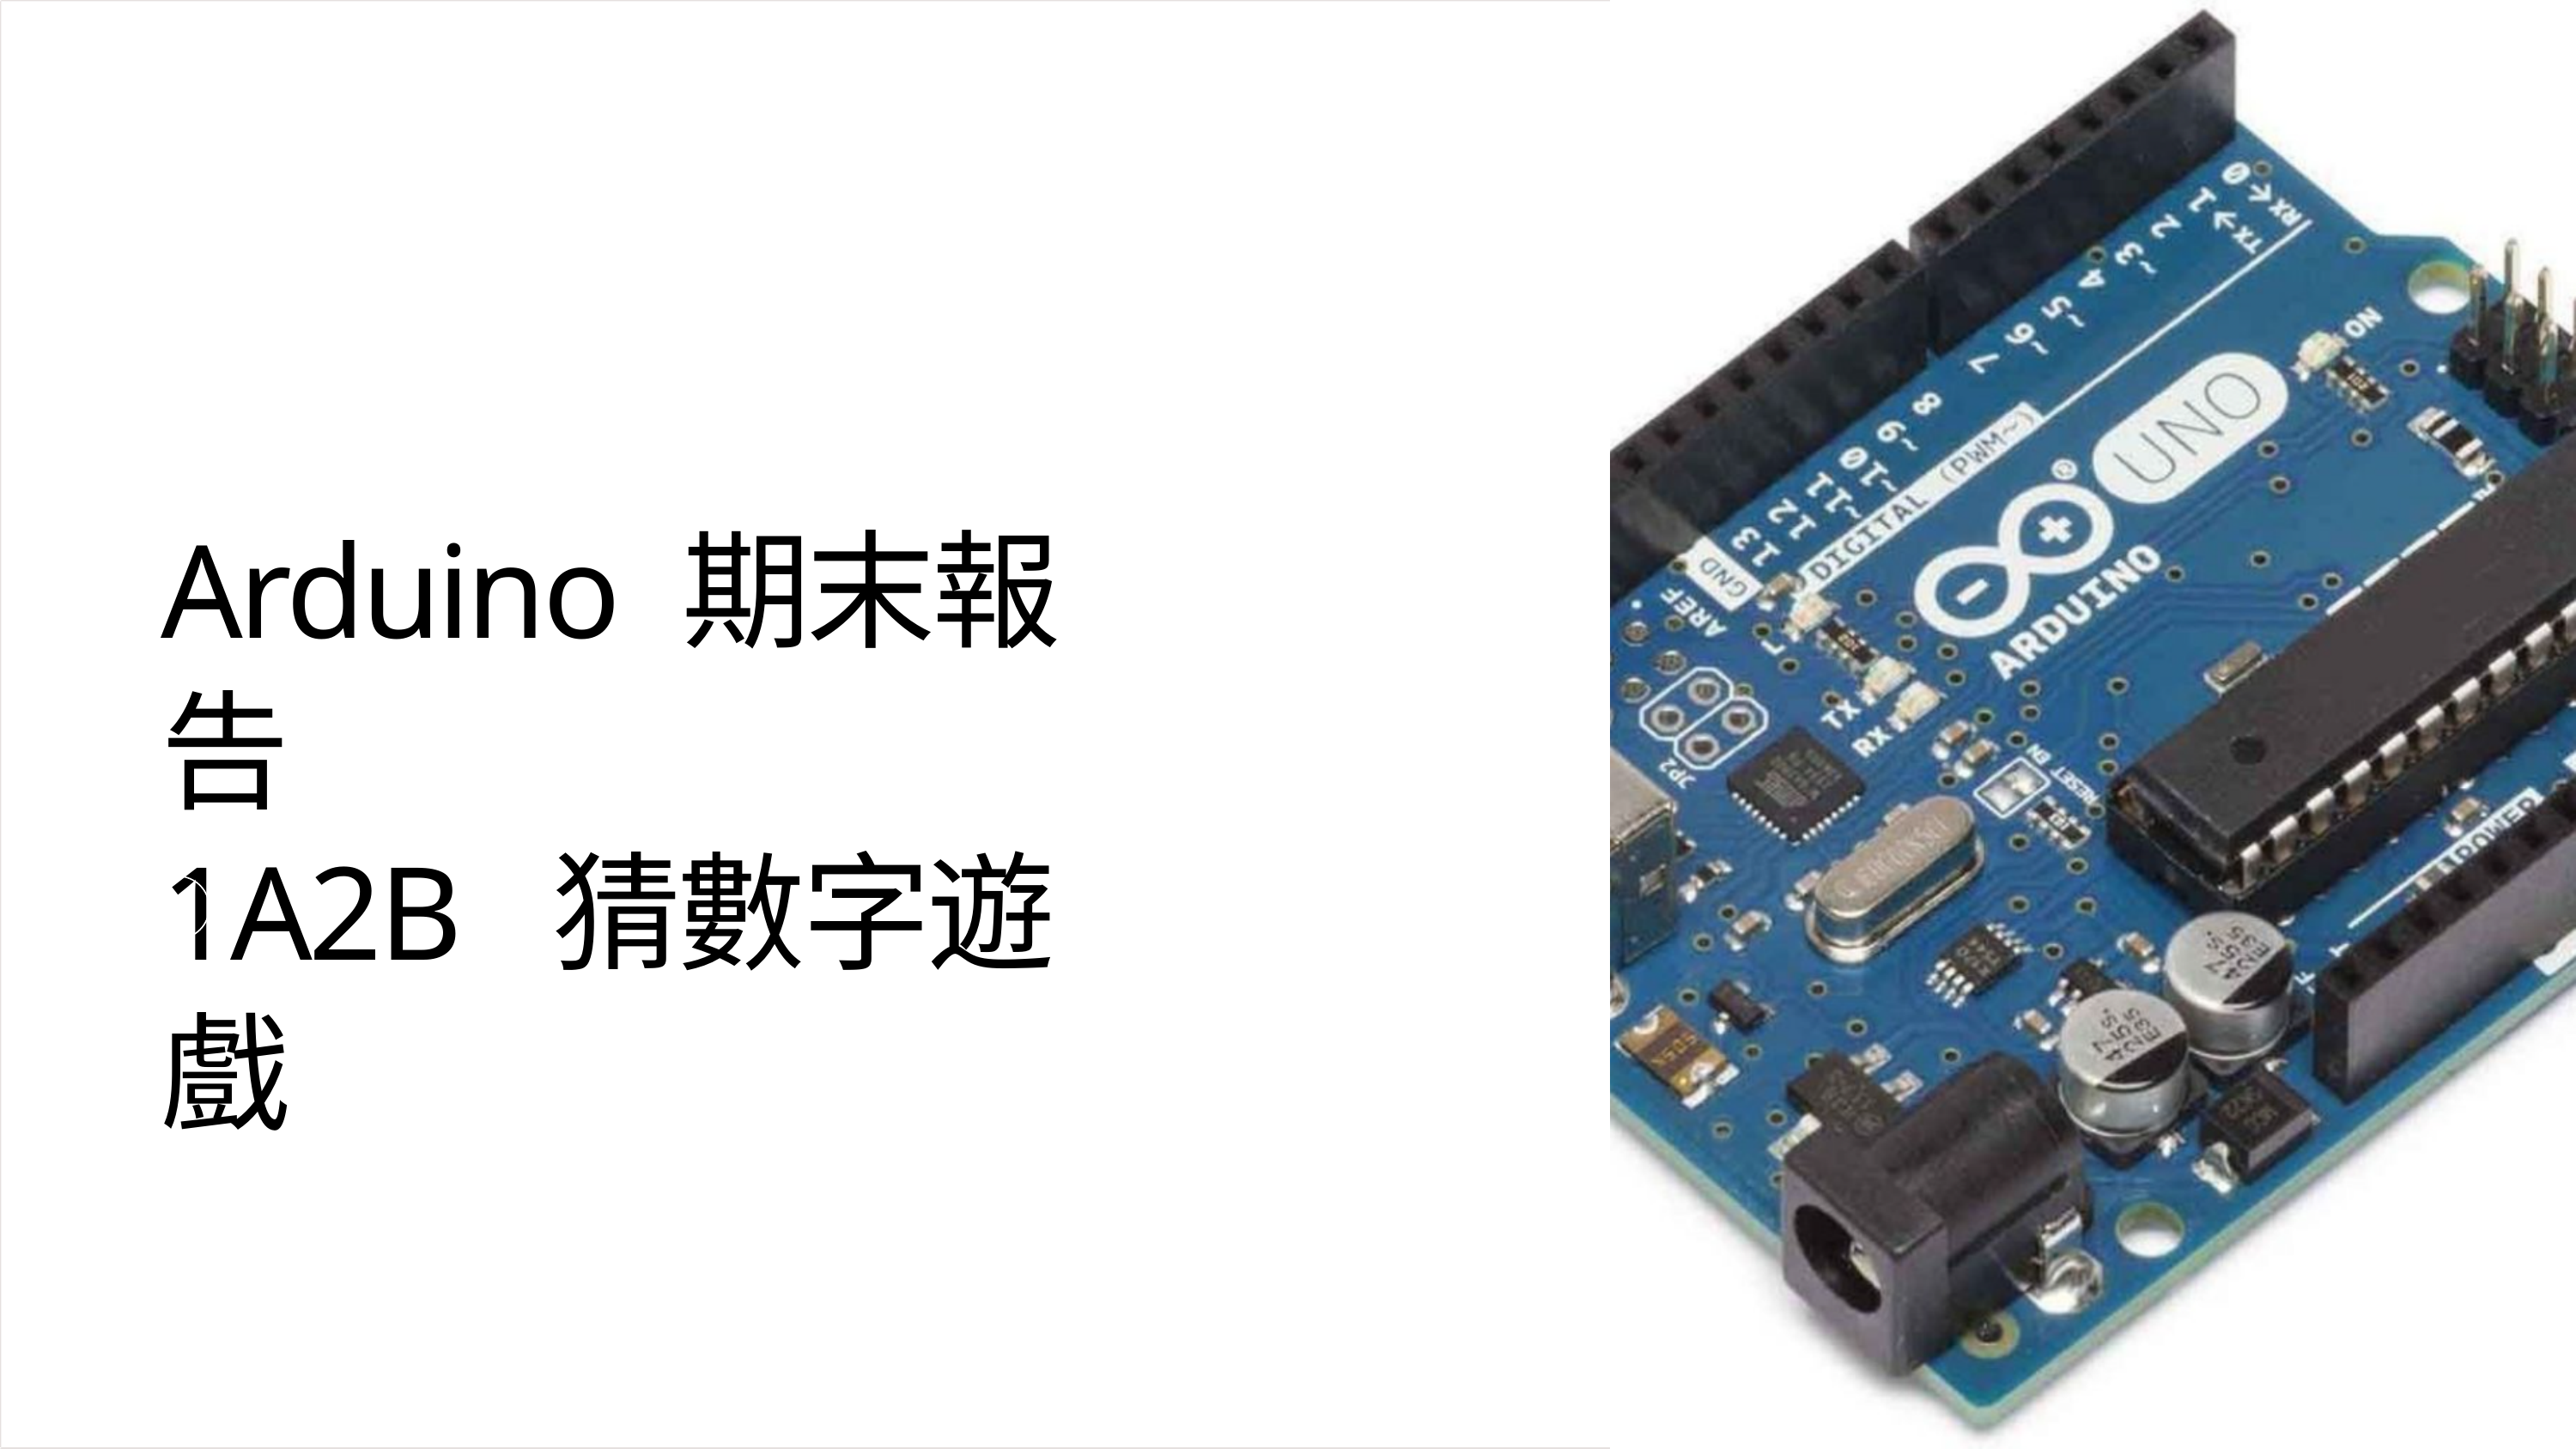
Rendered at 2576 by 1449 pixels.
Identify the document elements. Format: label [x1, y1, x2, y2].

text_box [0, 0, 2576, 1449]
text_box [145, 875, 210, 940]
